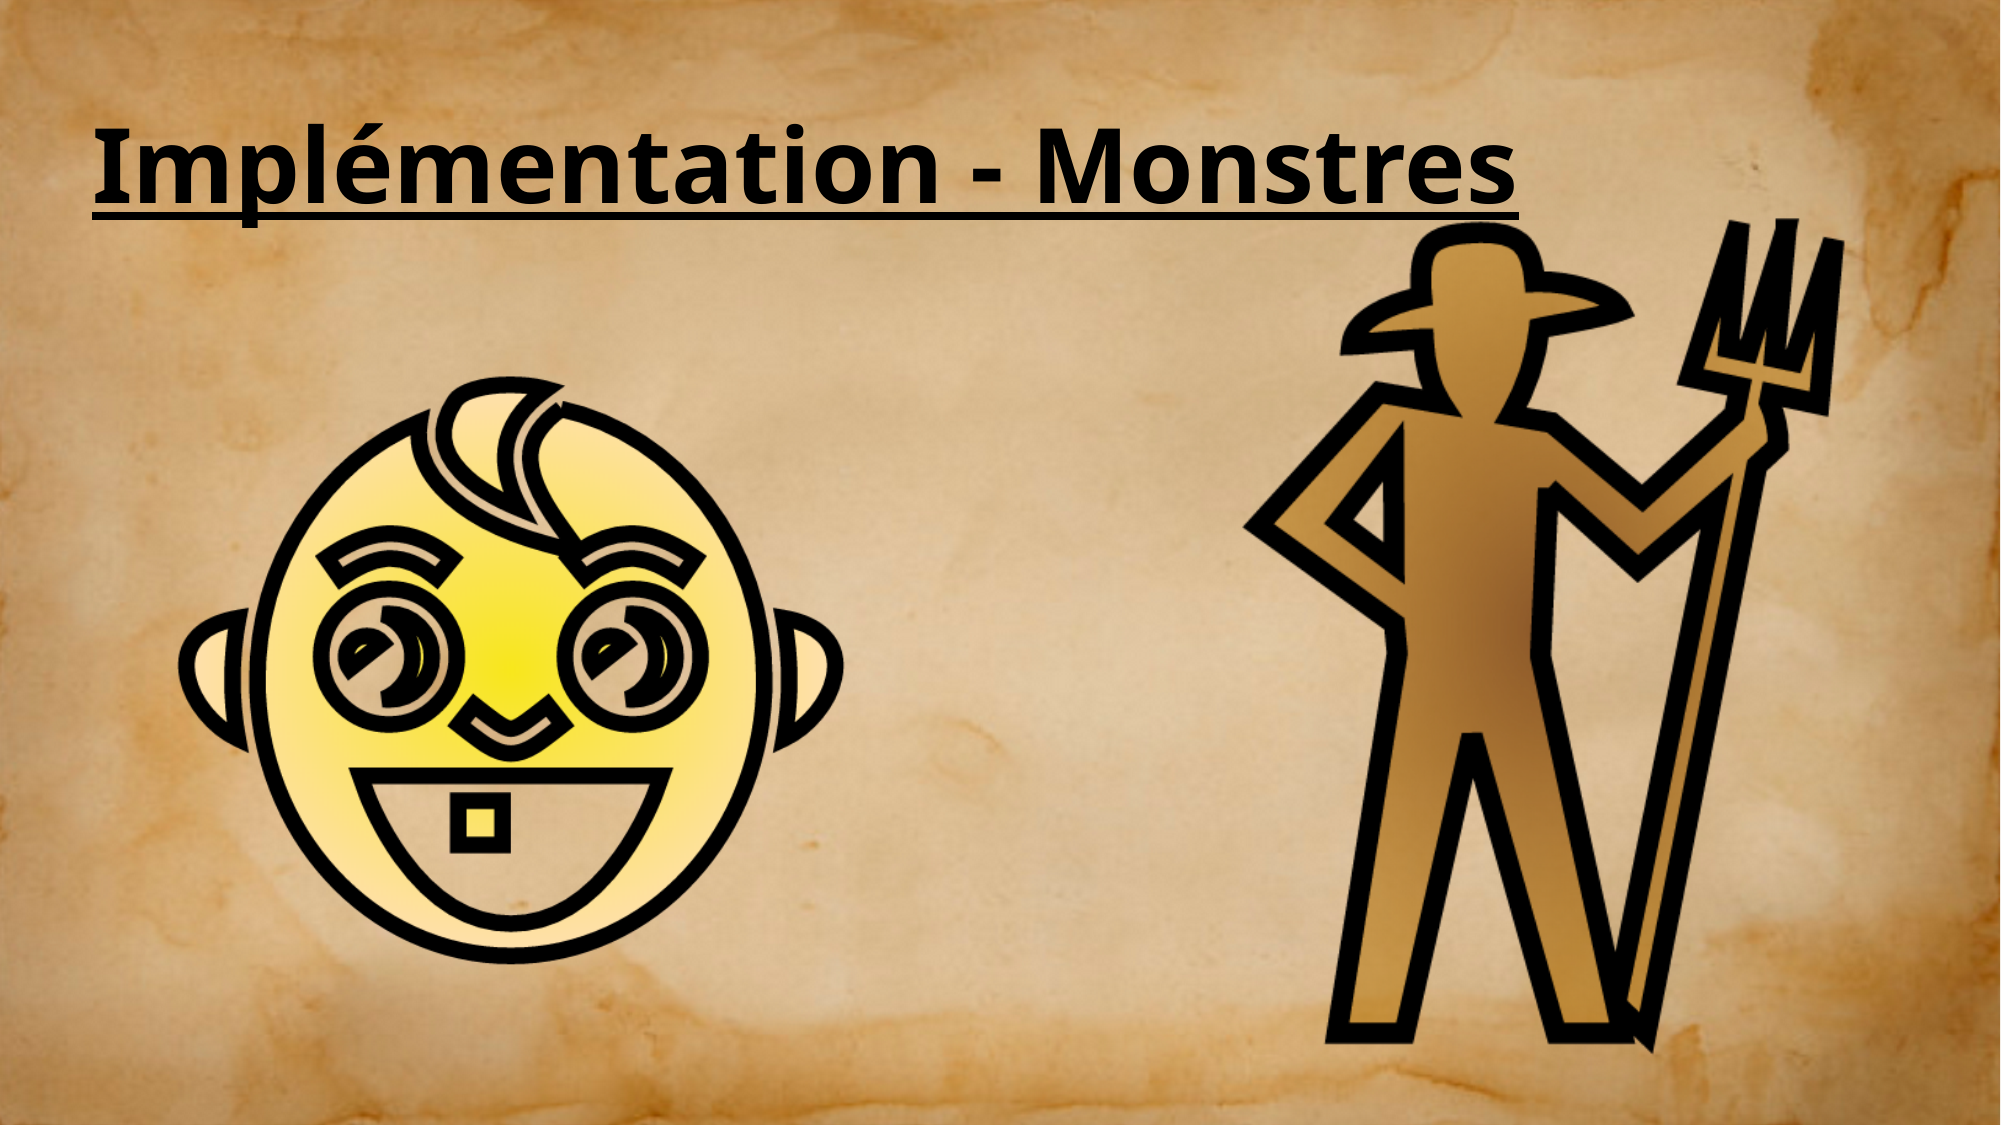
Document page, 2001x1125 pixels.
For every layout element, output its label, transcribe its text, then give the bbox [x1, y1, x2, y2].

picture [0, 0, 2001, 1125]
title Implémentation - Monstres [77, 61, 1803, 279]
